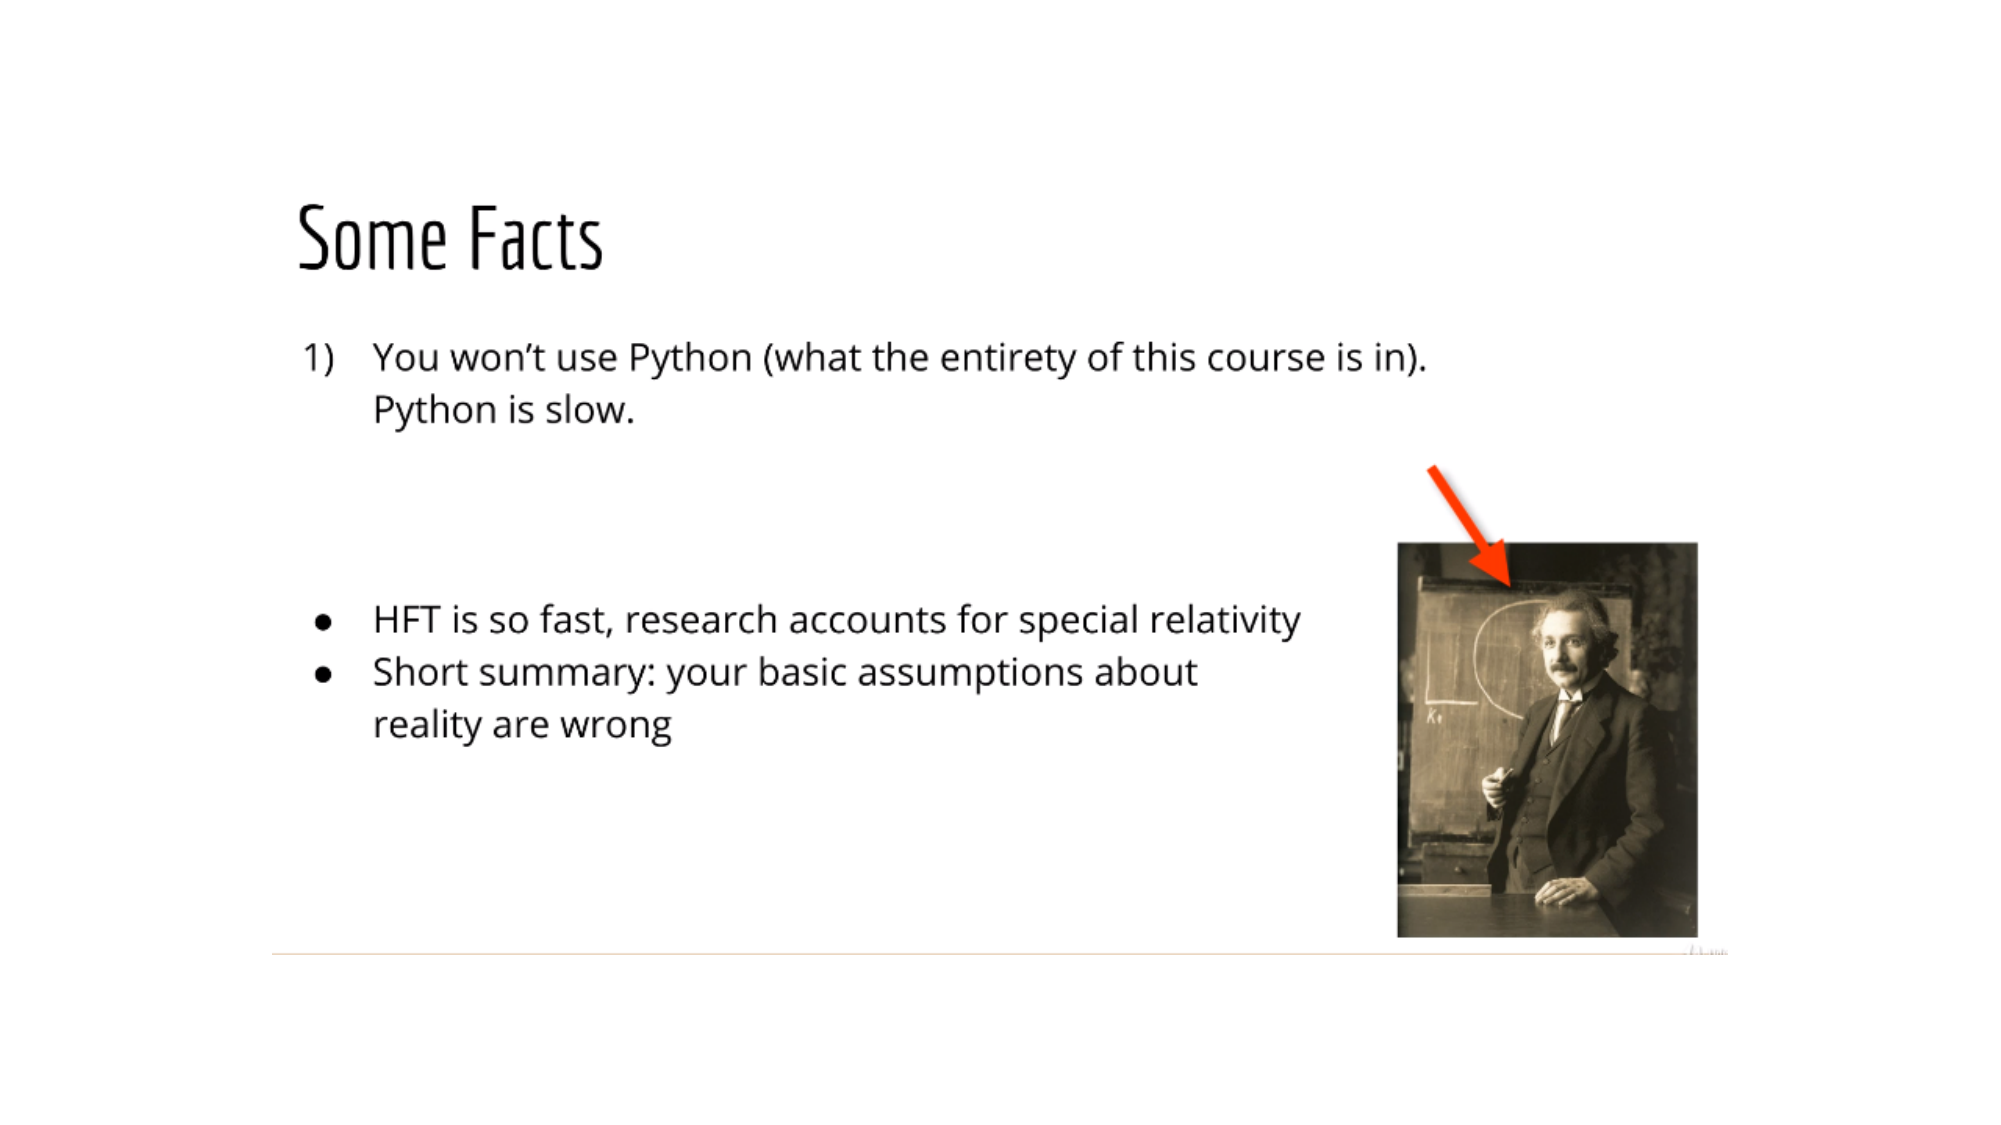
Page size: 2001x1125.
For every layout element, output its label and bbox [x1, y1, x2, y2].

picture [272, 170, 1728, 955]
